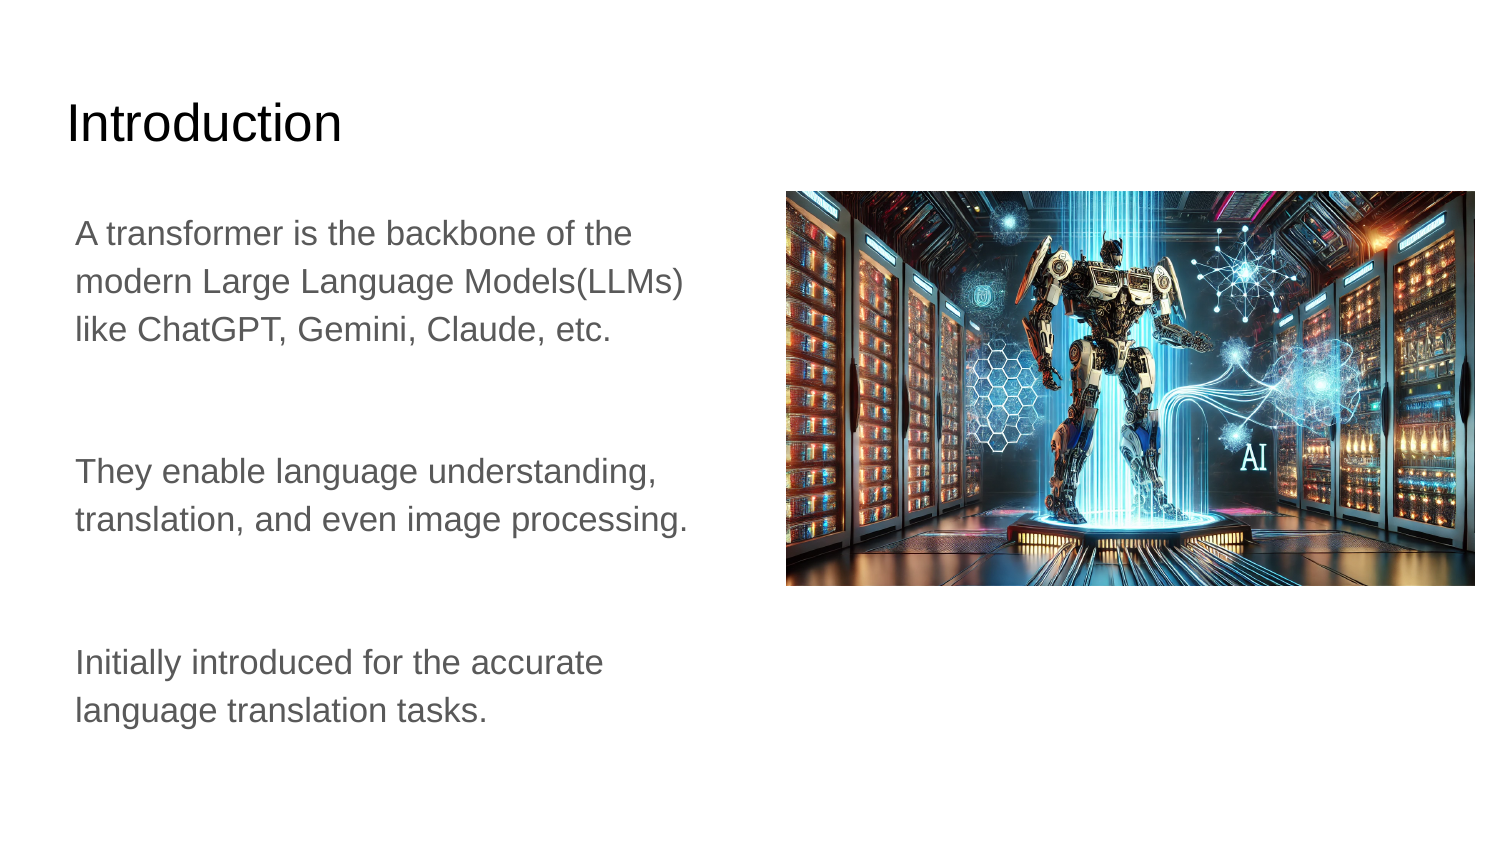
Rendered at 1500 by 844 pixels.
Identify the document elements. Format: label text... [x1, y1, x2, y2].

list A transformer is the backbone of the modern Large Language Models(LLMs) like ChatGPT, Gemini, Claude, etc. They enable language understanding, translation, and even image processing. Initially introduced for the accurate language translation tasks. [60, 189, 761, 750]
picture [785, 191, 1476, 586]
title Introduction [51, 72, 1449, 167]
